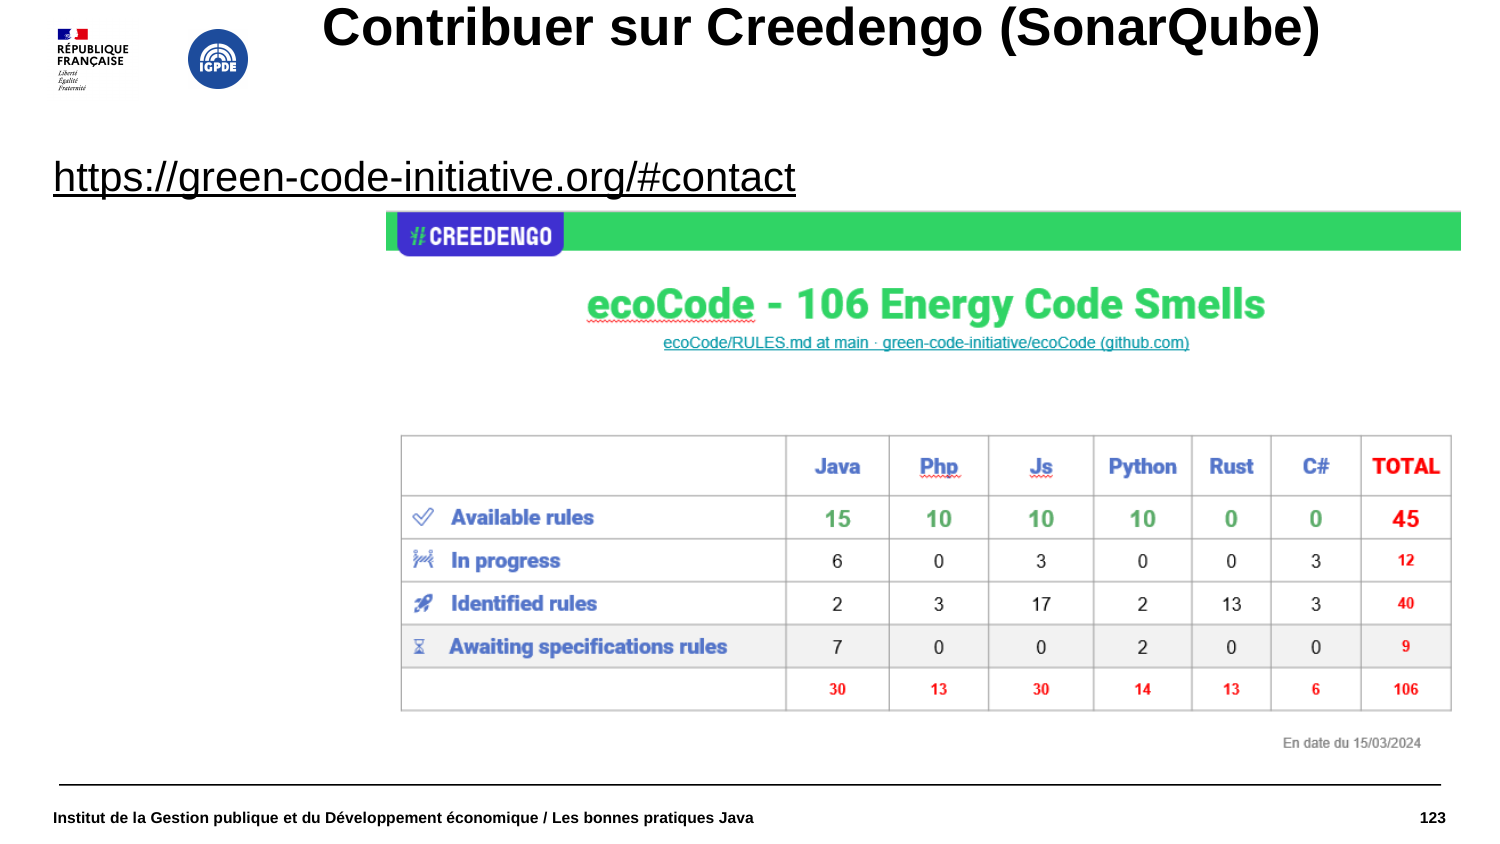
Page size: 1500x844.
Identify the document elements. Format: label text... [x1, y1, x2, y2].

slide_number 1 [1224, 787, 1447, 844]
list https://green-code-initiative.org/#contact [53, 150, 1462, 729]
footer Institut de la Gestion publique et du Développement économique / Les bonnes pratiques Java [53, 787, 780, 844]
picture [47, 18, 139, 101]
title Contribuer sur Creedengo (SonarQube) [322, 0, 1426, 116]
picture [188, 29, 248, 89]
picture [386, 210, 1462, 767]
